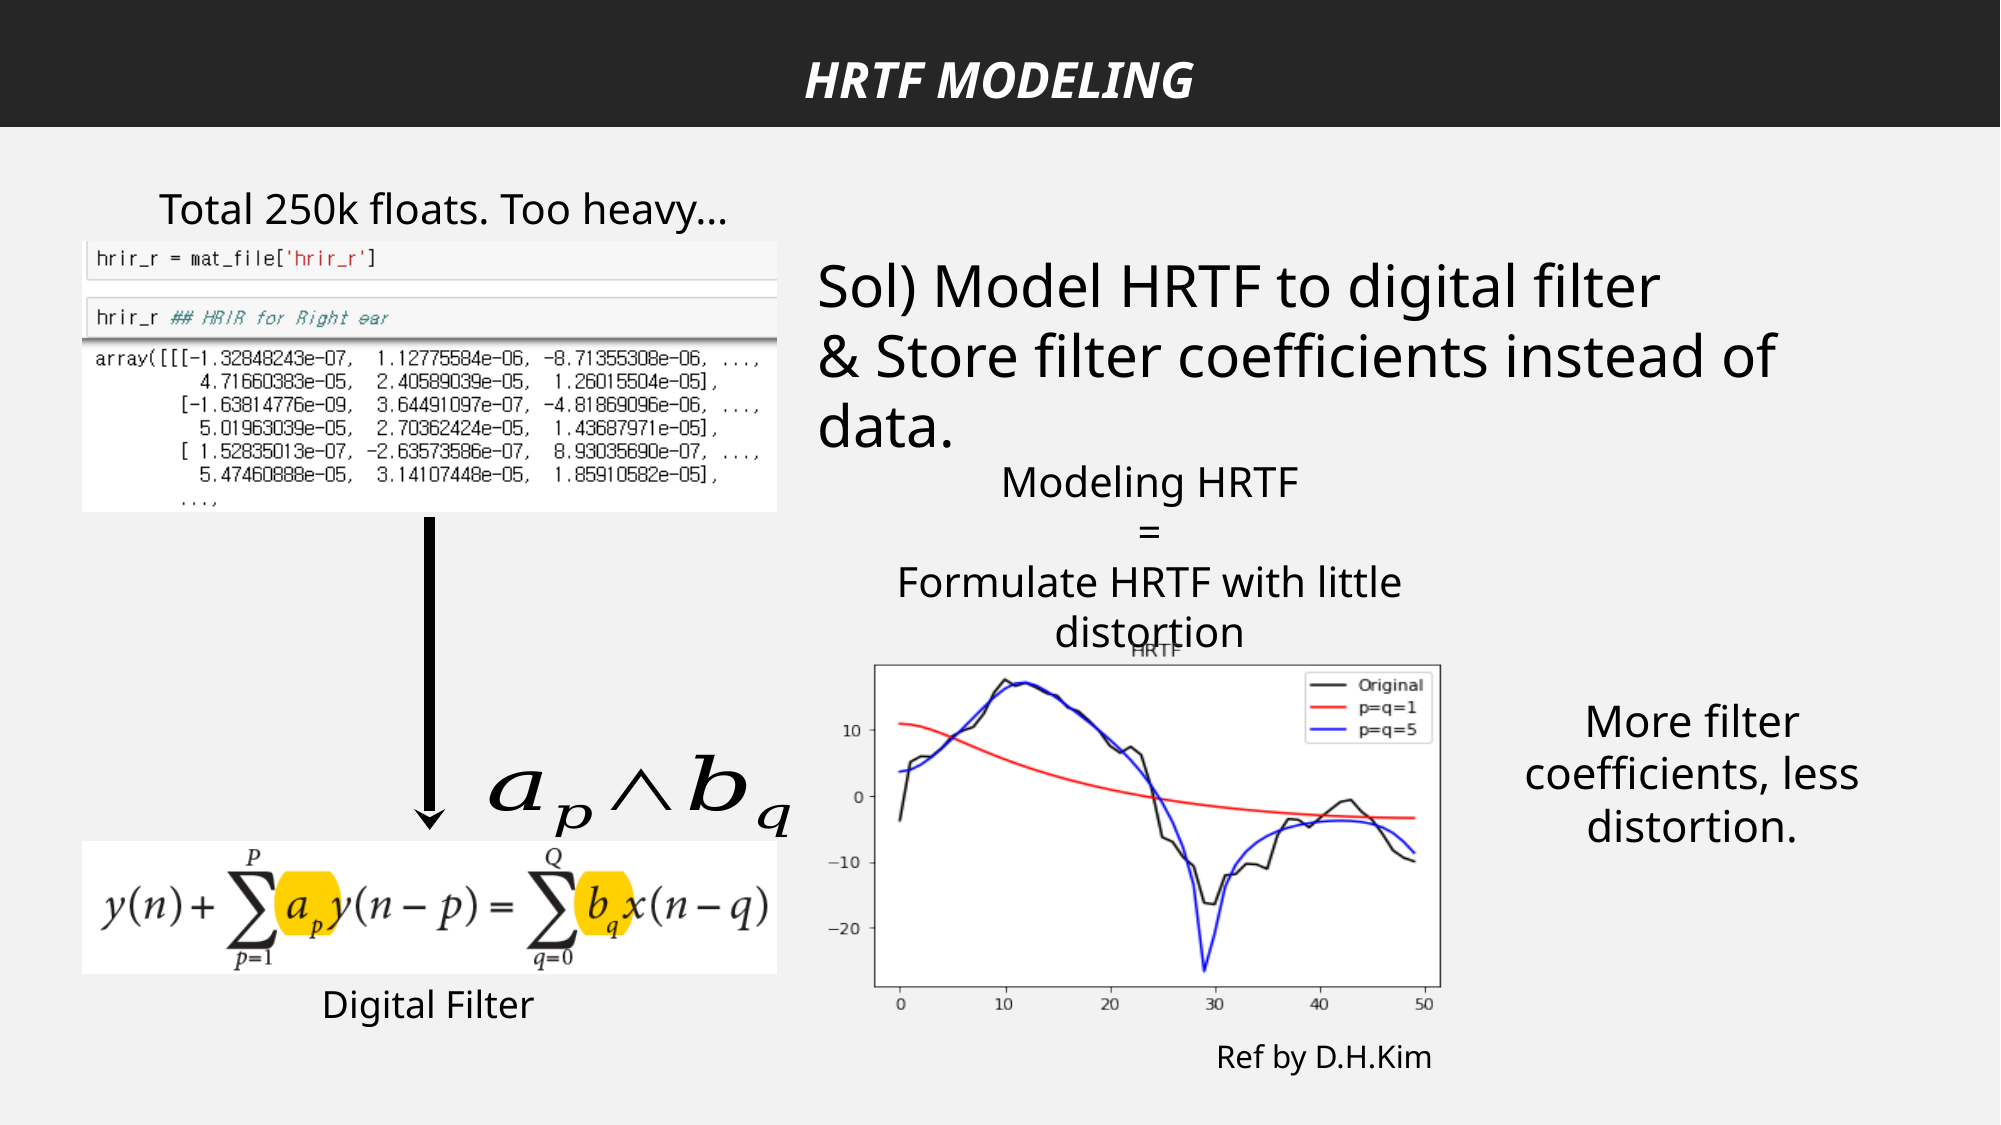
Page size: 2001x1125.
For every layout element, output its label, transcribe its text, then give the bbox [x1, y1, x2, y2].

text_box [82, 516, 778, 1031]
text_box Total 250k floats. Too heavy… [144, 175, 744, 241]
picture [82, 241, 778, 512]
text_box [802, 448, 1497, 1084]
text_box More filter coefficients, less distortion. [1497, 686, 1929, 859]
text_box HRTF MODELING [0, 0, 2000, 128]
text_box Sol) Model HRTF to digital filter & Store filter coefficients instead of data. [802, 241, 1873, 467]
